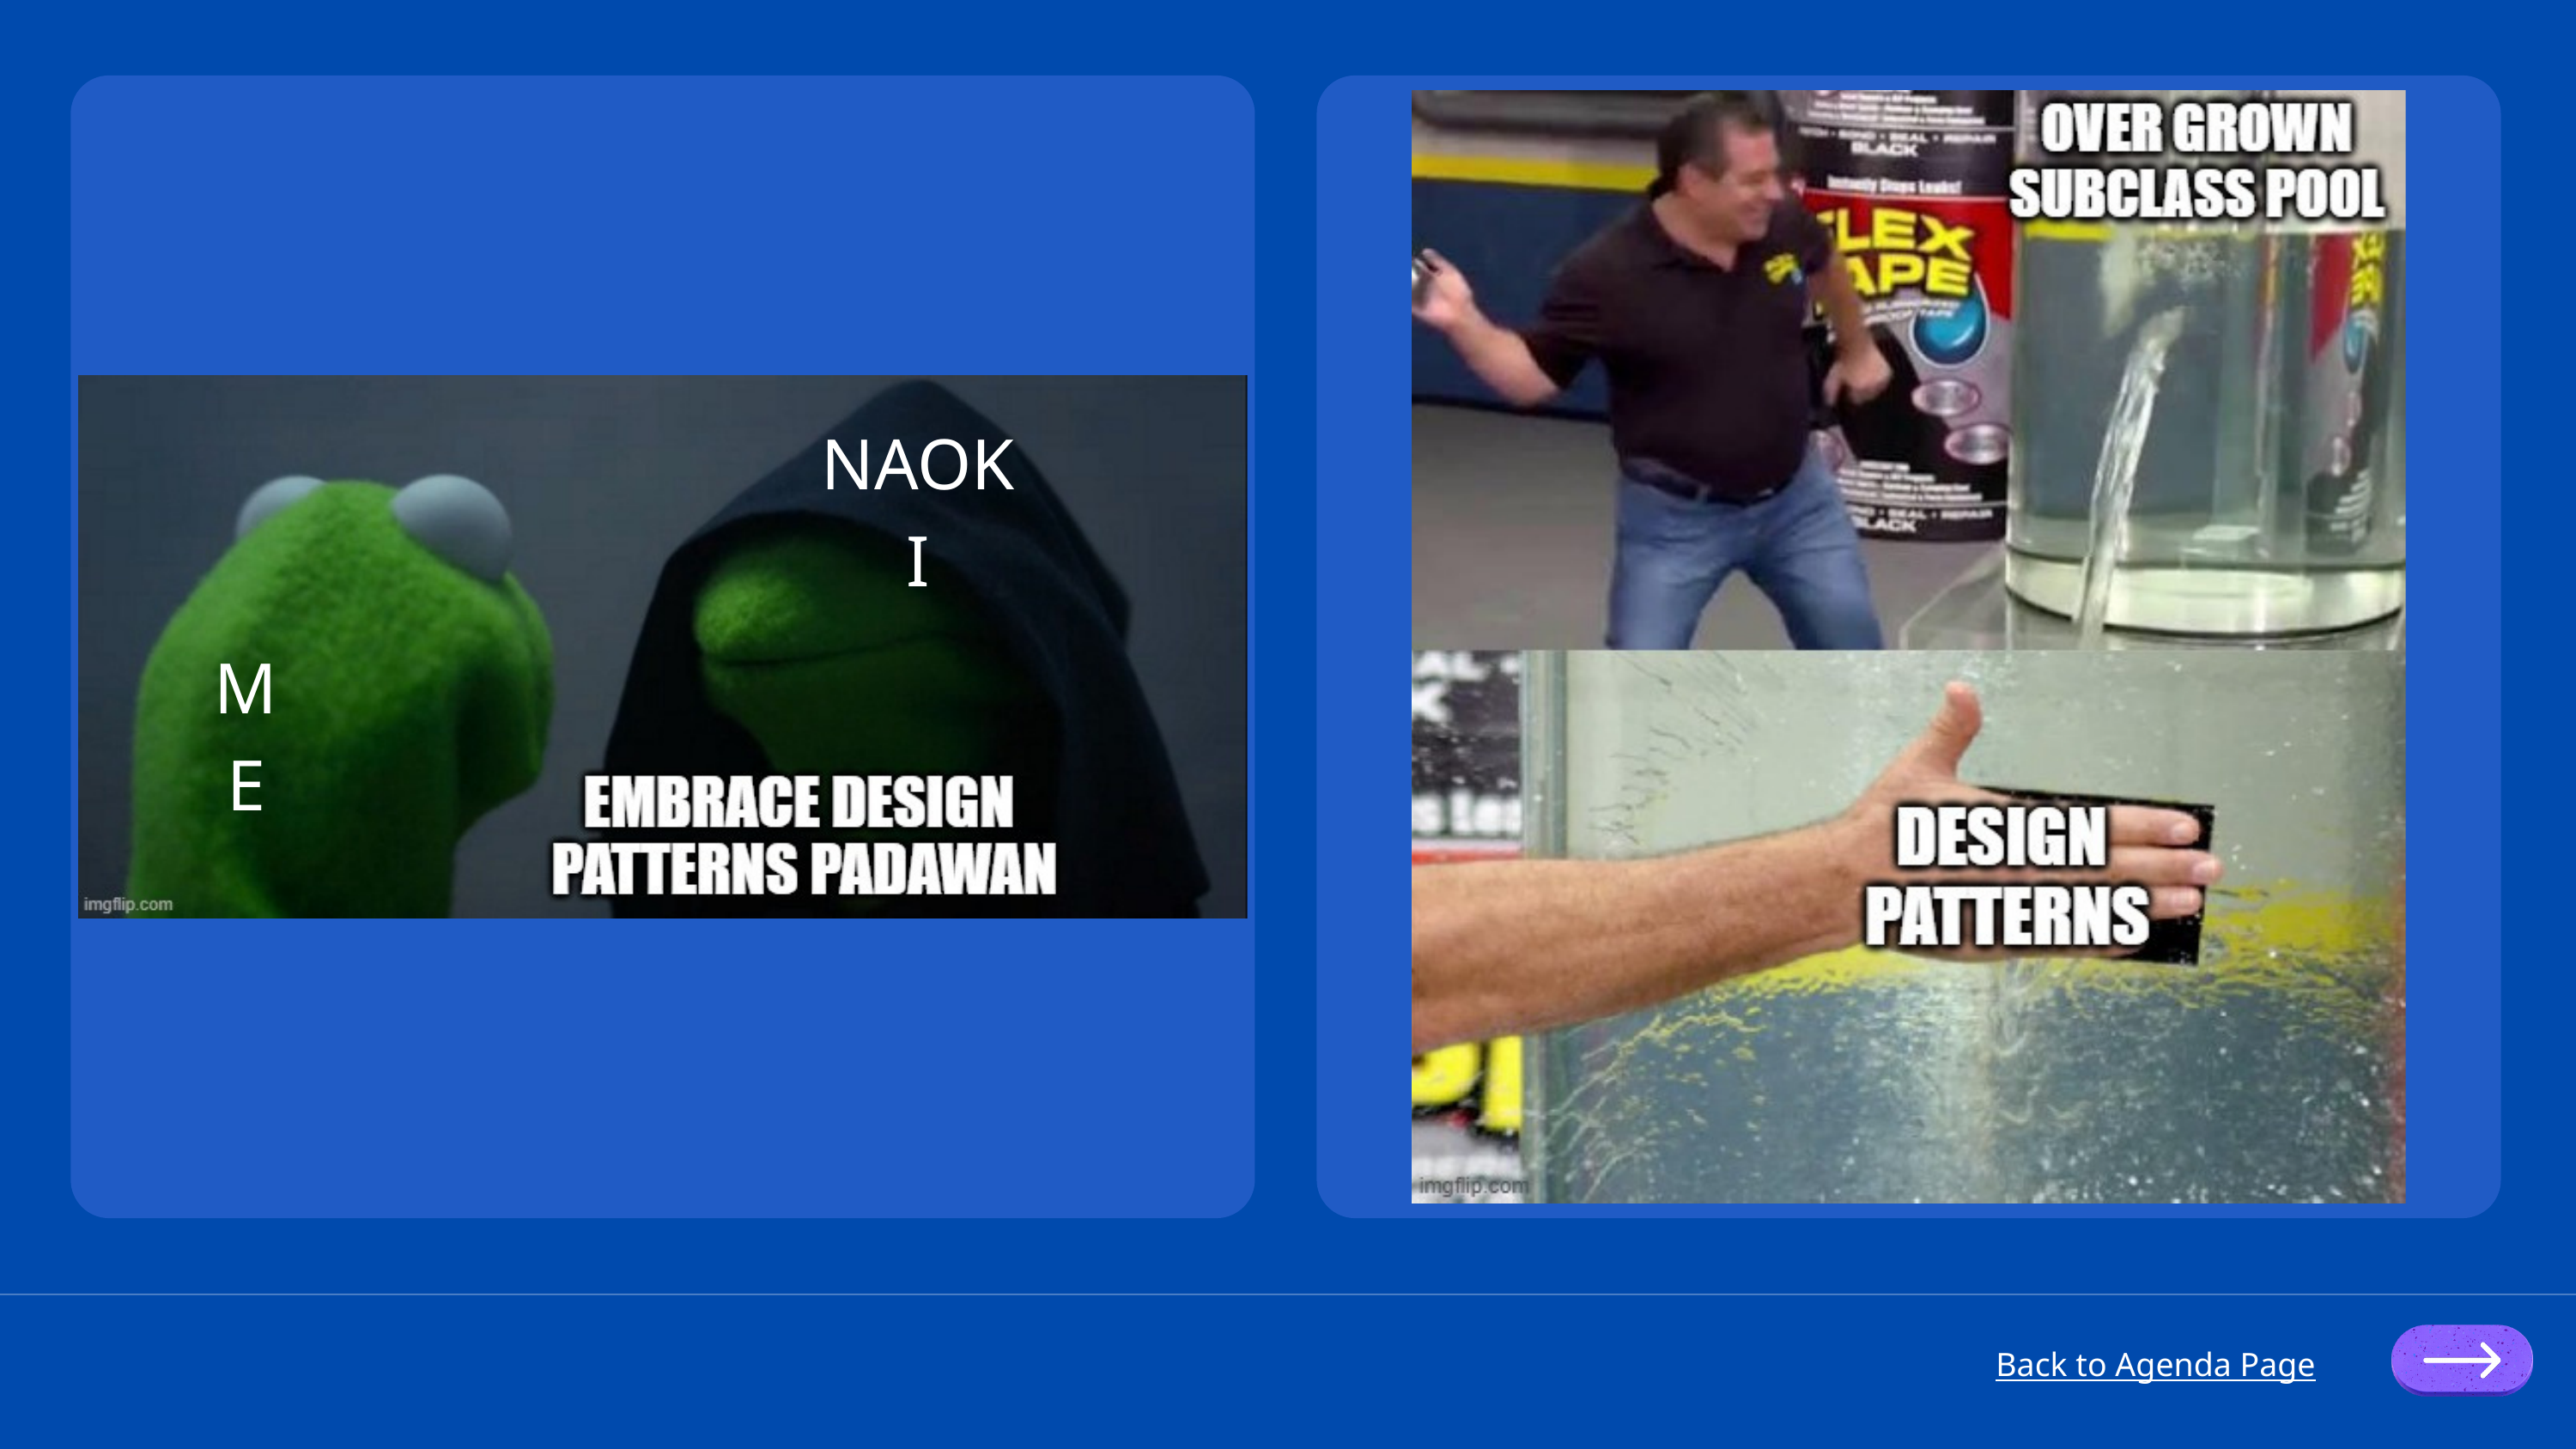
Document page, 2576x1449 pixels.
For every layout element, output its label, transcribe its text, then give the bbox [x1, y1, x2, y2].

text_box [1316, 75, 2501, 1219]
text_box [2423, 1342, 2501, 1379]
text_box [70, 75, 1255, 1219]
text_box Back to Agenda Page [1878, 1337, 2316, 1383]
text_box [2391, 1325, 2534, 1397]
